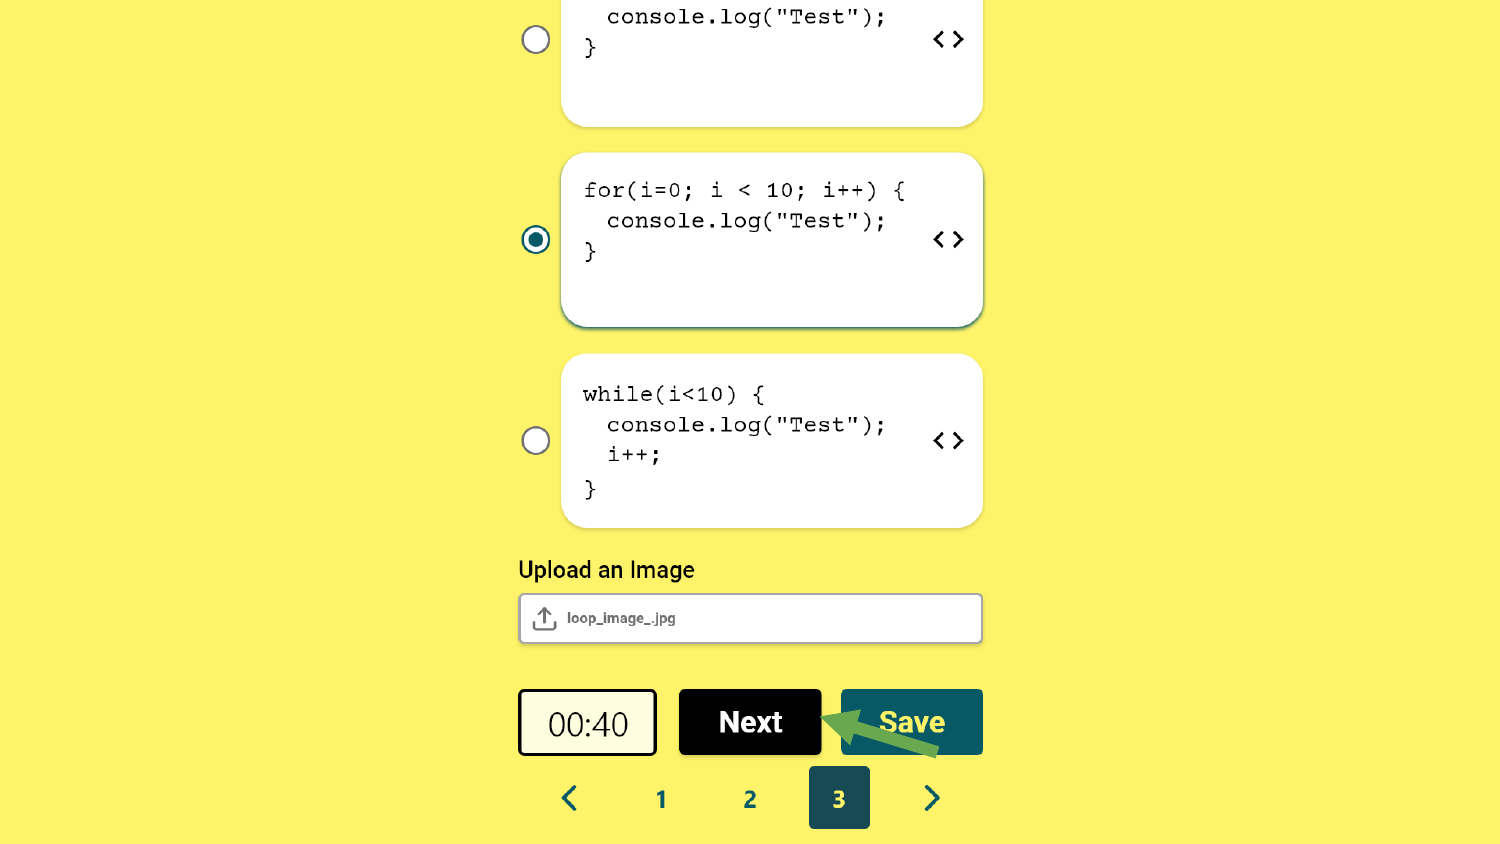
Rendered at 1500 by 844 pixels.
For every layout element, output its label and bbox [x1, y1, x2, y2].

text_box [819, 716, 938, 753]
picture [0, 0, 1500, 844]
